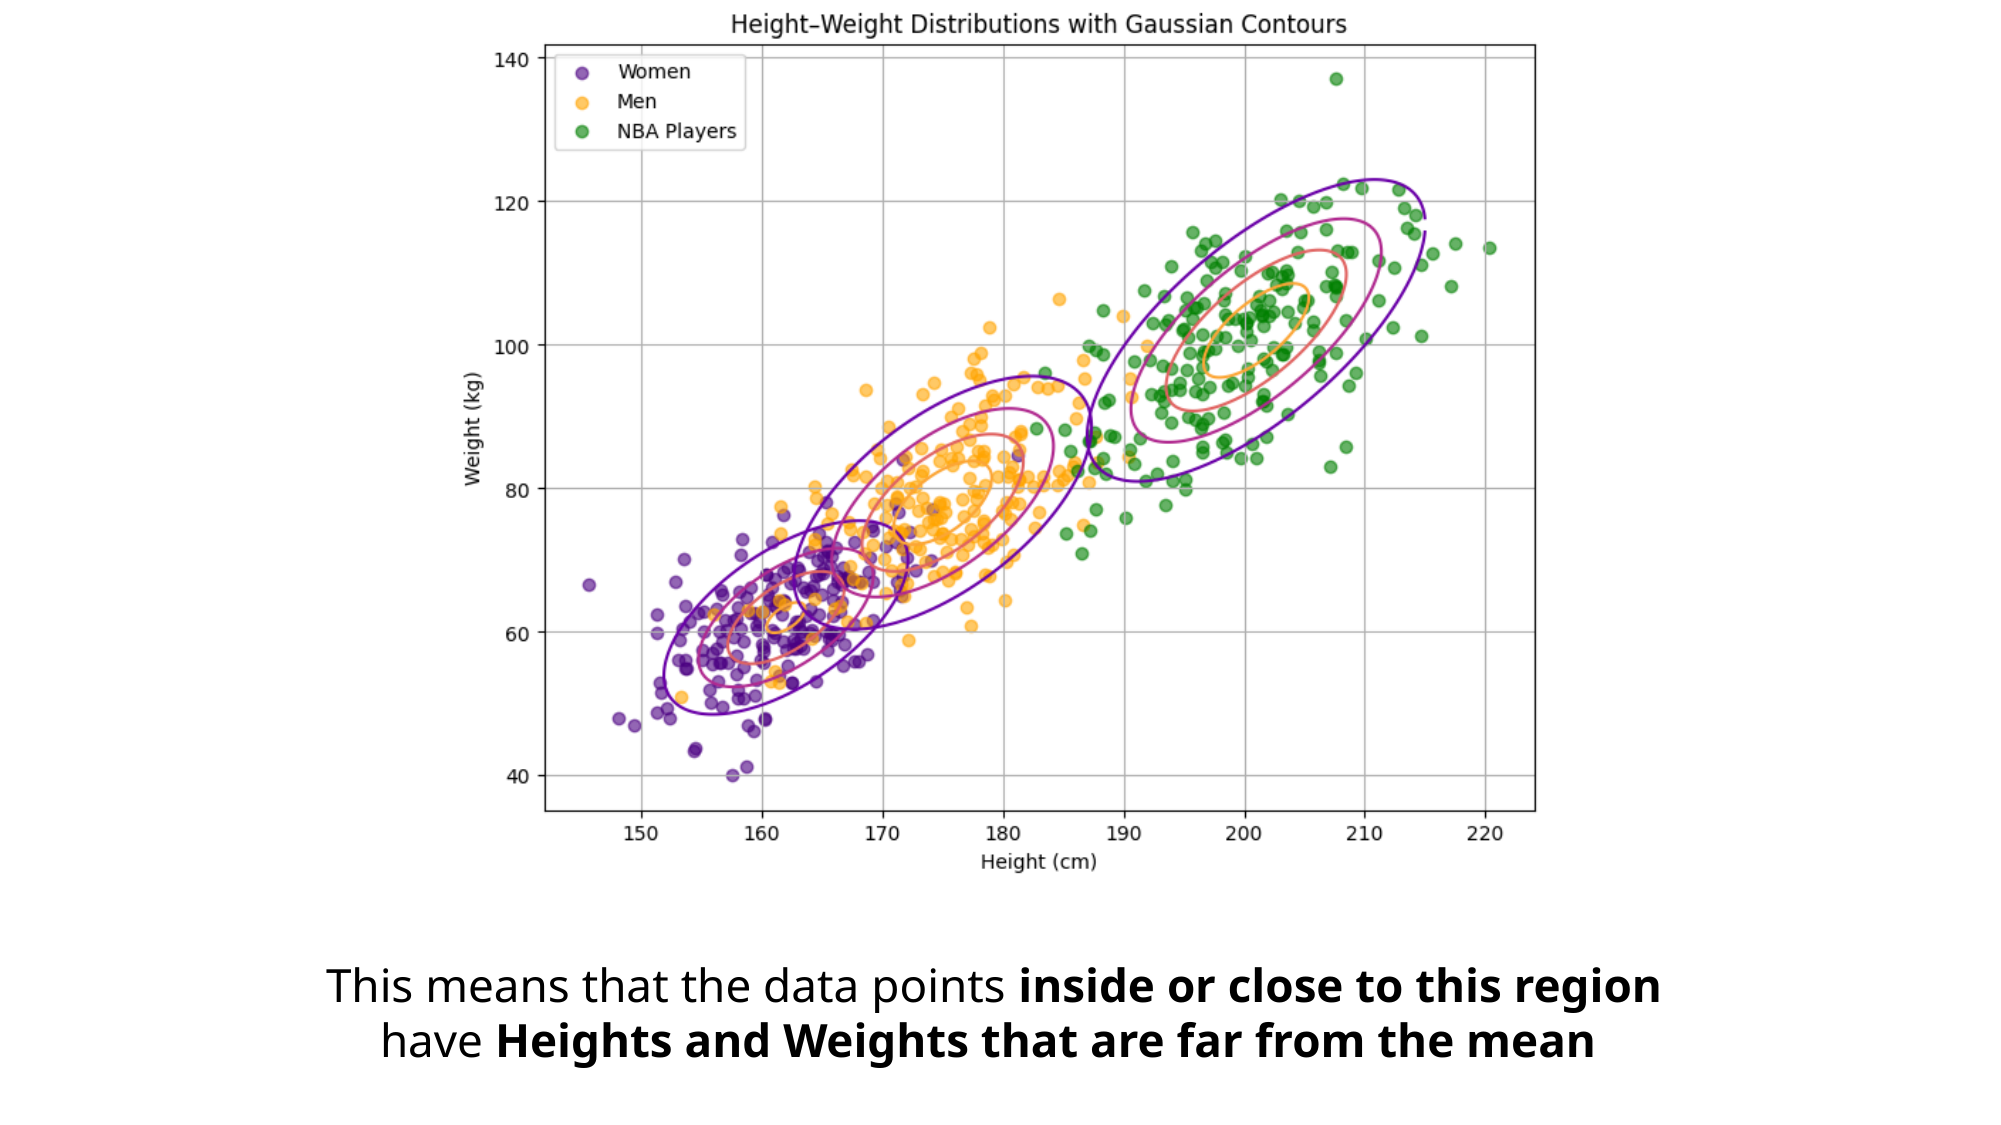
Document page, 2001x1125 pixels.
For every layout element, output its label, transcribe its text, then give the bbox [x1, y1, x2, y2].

picture [450, 0, 1550, 887]
text_box This means that the data points inside or close to this region have Heights and Weights that are far from the mean [311, 949, 1689, 1074]
